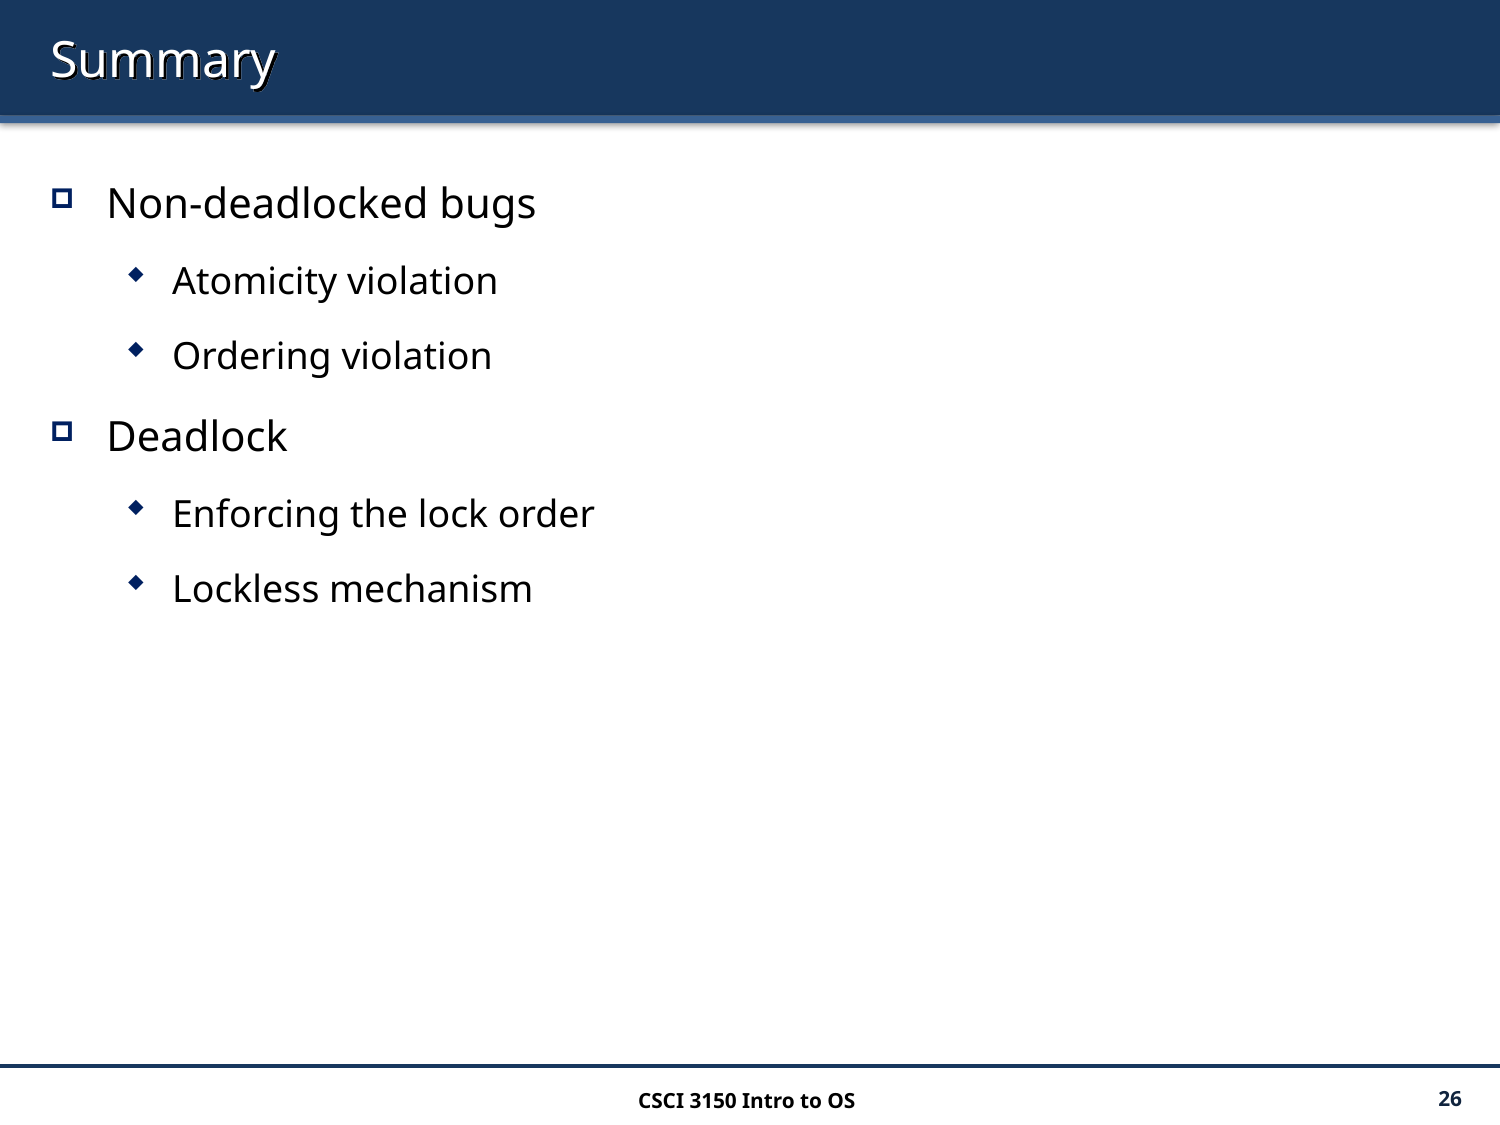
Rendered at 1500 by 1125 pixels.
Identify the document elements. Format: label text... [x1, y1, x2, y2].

slide_number 26 [1306, 1081, 1483, 1118]
list Non-deadlocked bugs Atomicity violation Ordering violation Deadlock Enforcing the lock order Lockless mechanism [34, 144, 1477, 1048]
title Summary [34, 8, 1477, 106]
footer CSCI 3150 Intro to OS [497, 1079, 997, 1117]
